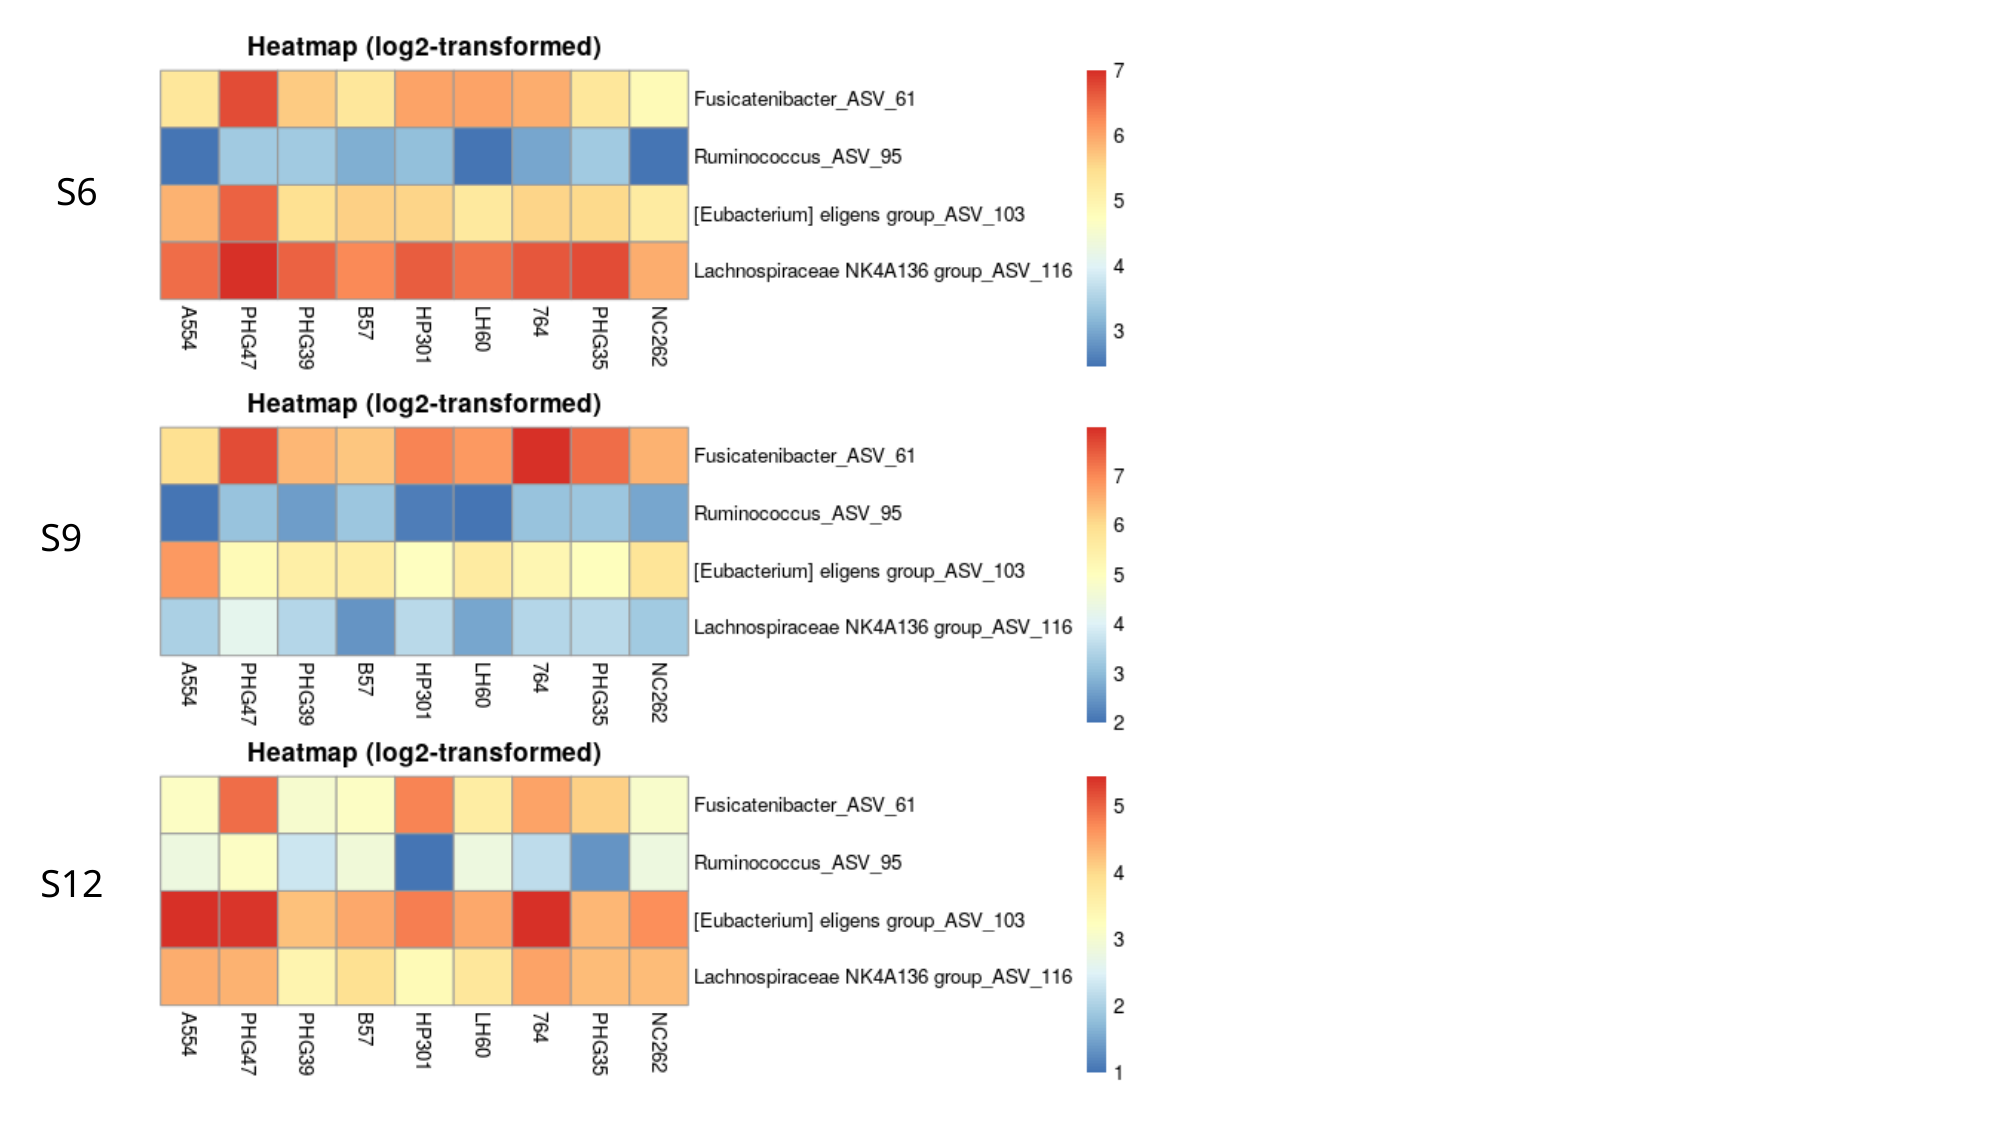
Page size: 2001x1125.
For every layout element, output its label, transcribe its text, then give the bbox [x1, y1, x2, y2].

text_box S9 [25, 506, 137, 567]
text_box S6 [41, 160, 151, 221]
picture [151, 388, 1142, 1089]
picture [151, 32, 1142, 383]
text_box S12 [25, 852, 151, 913]
